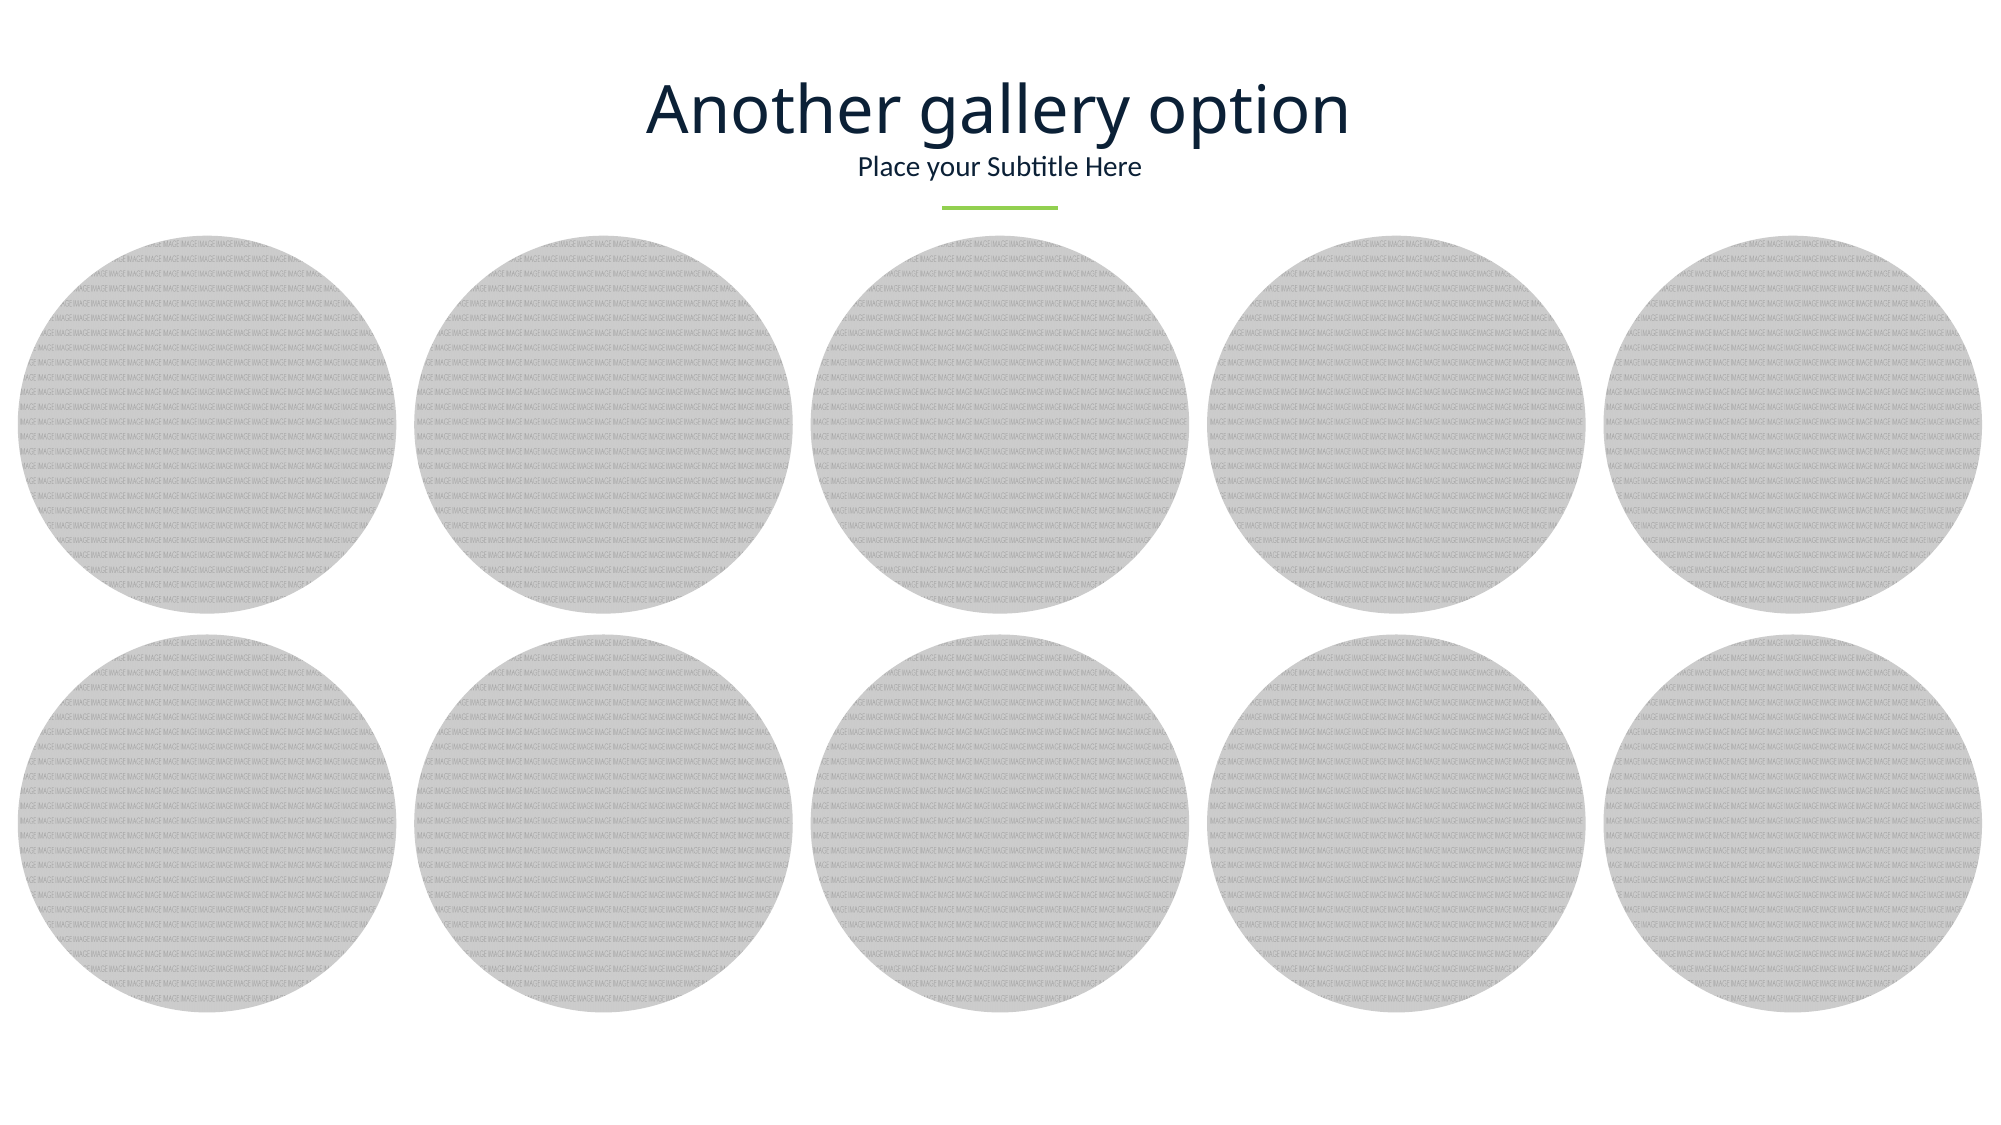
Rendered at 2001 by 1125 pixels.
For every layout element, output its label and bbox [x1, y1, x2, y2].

text_box [16, 234, 398, 615]
text_box [1206, 234, 1587, 615]
text_box [1206, 633, 1587, 1014]
text_box [16, 633, 398, 1014]
text_box [809, 234, 1191, 615]
text_box [413, 633, 794, 1014]
text_box [413, 234, 794, 615]
text_box [0, 59, 2000, 209]
text_box [809, 633, 1191, 1014]
text_box [1602, 633, 1984, 1014]
text_box [1602, 234, 1984, 615]
